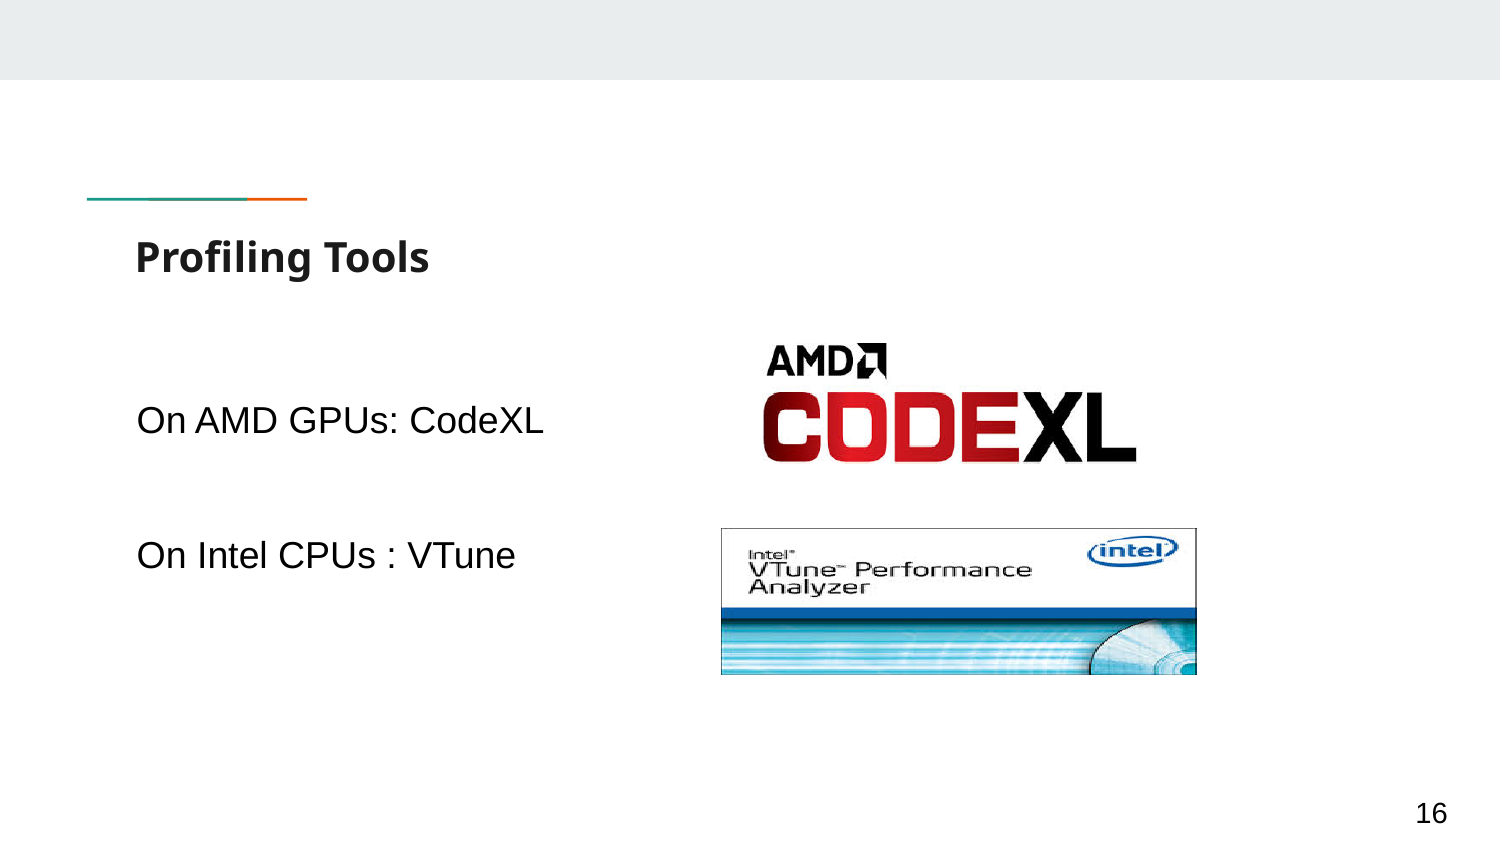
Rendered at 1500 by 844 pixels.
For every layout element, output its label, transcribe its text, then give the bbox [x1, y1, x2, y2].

picture [762, 343, 1137, 465]
title Profiling Tools [119, 216, 563, 305]
text_box On AMD GPUs: CodeXL On Intel CPUs : VTune [121, 343, 1404, 674]
picture [721, 527, 1197, 676]
slide_number 16 [1400, 779, 1491, 844]
